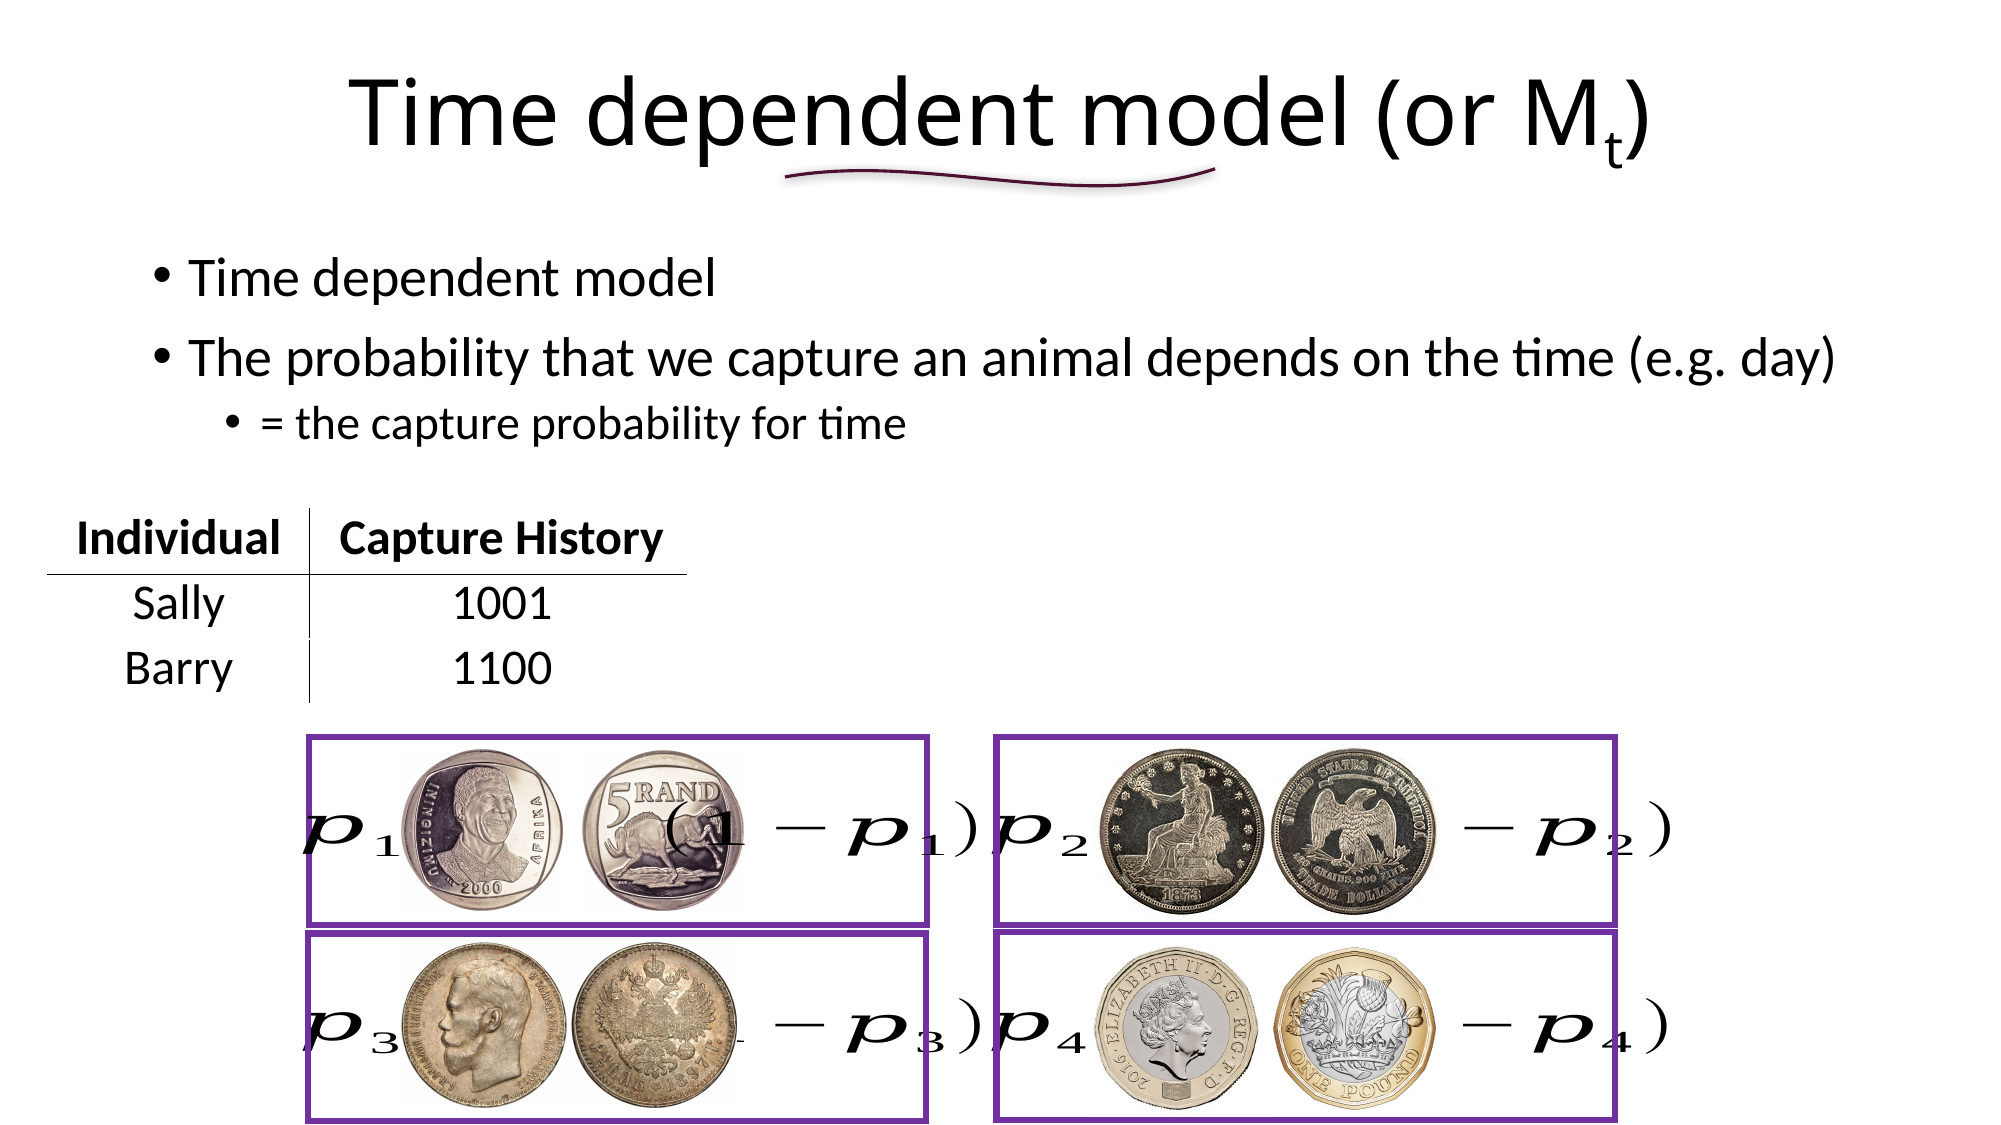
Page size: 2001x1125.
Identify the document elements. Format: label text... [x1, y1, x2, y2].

text_box [307, 932, 927, 1122]
title Time dependent model (or Mt) [0, 3, 2000, 221]
text_box [784, 168, 1216, 186]
picture [582, 750, 744, 911]
text_box [687, 494, 1963, 763]
picture [1091, 937, 1265, 1117]
picture [1093, 742, 1442, 920]
picture [401, 942, 737, 1108]
text_box [996, 931, 1616, 1121]
picture [401, 749, 563, 911]
text_box [308, 736, 928, 926]
text_box [996, 736, 1616, 926]
picture [1273, 947, 1436, 1110]
